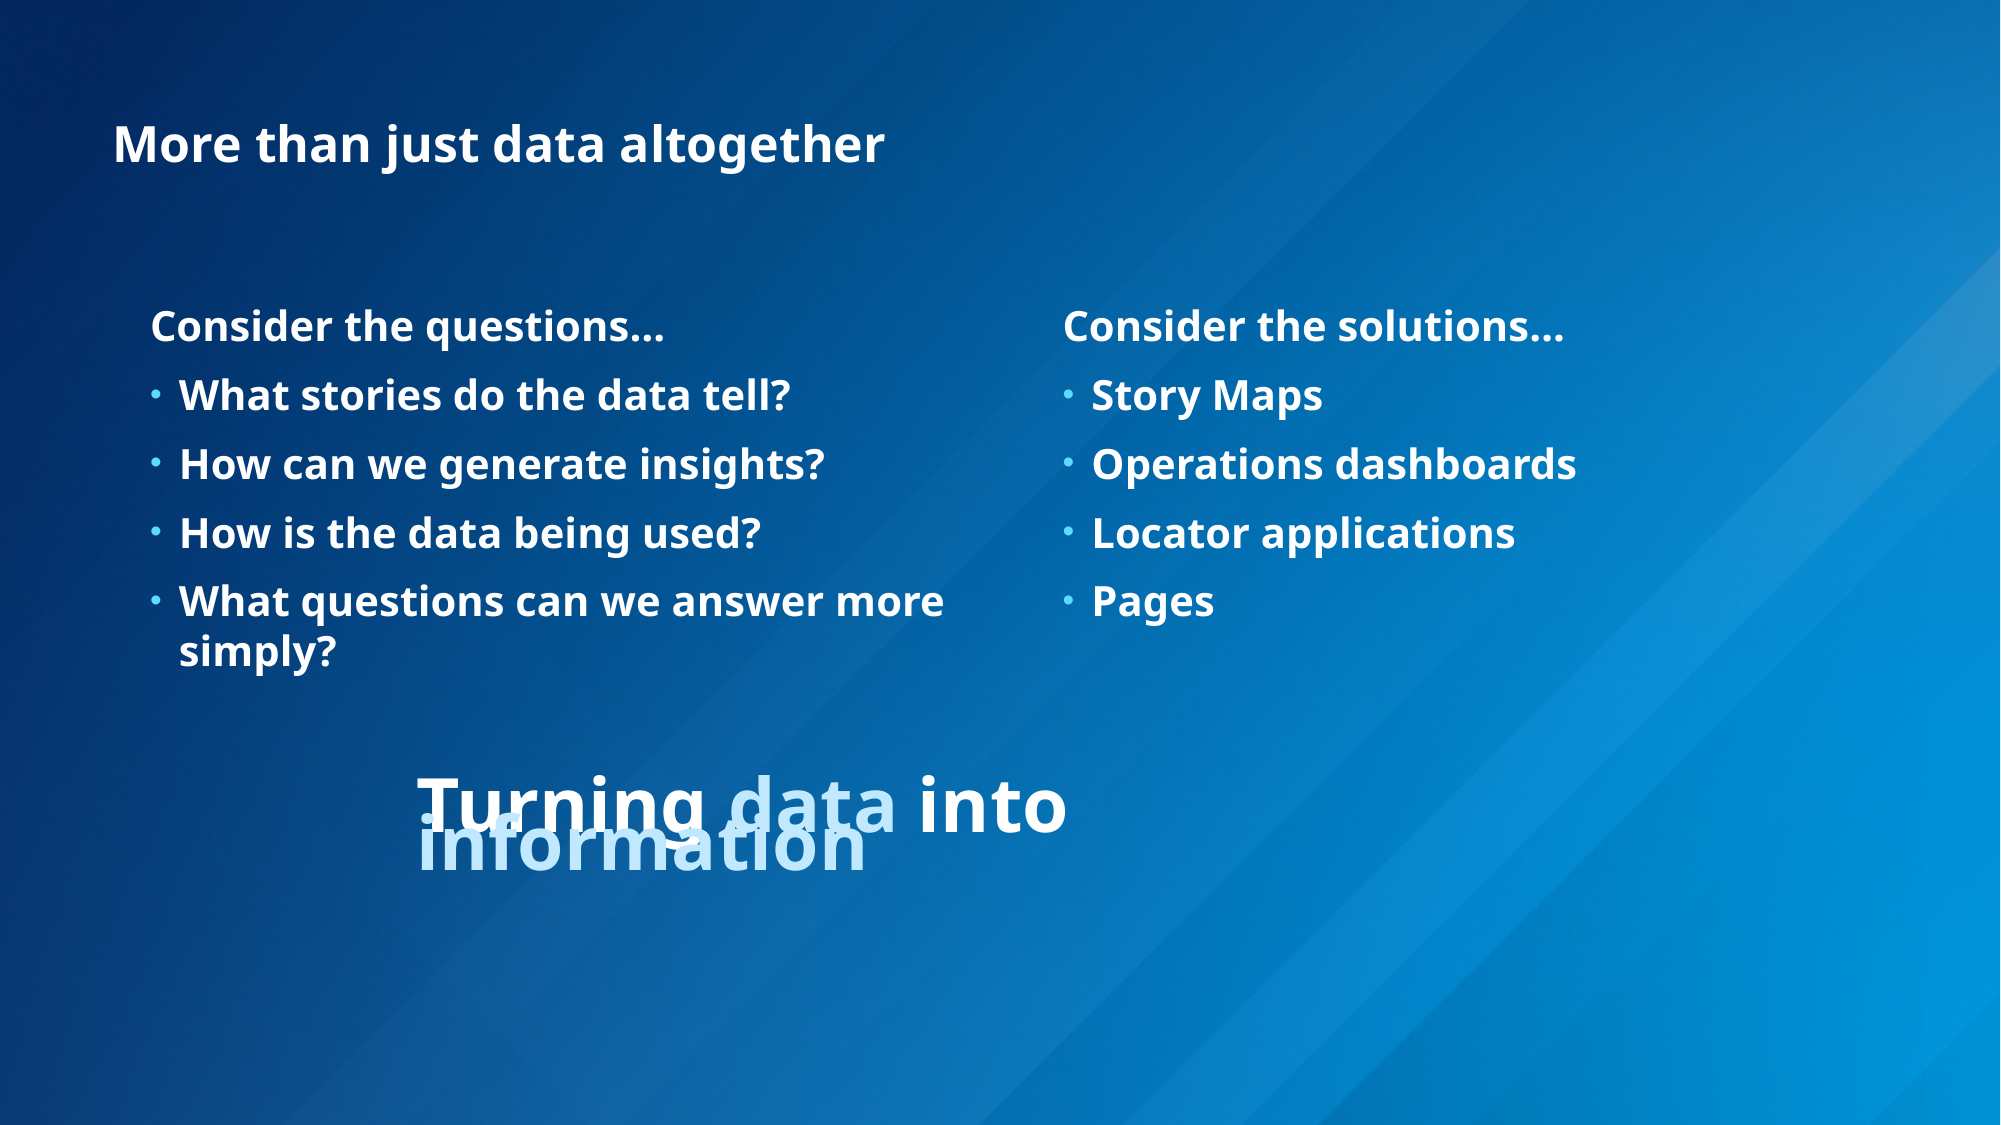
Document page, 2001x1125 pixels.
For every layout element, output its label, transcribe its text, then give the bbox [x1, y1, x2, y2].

title More than just data altogether [112, 111, 1889, 173]
list Consider the questions… What stories do the data tell? How can we generate insights? How is the data being used? What questions can we answer more simply? [150, 299, 1030, 863]
text_box Consider the solutions… Story Maps Operations dashboards Locator applications Pages [1062, 299, 1942, 863]
text_box Turning data into information [416, 810, 1480, 915]
